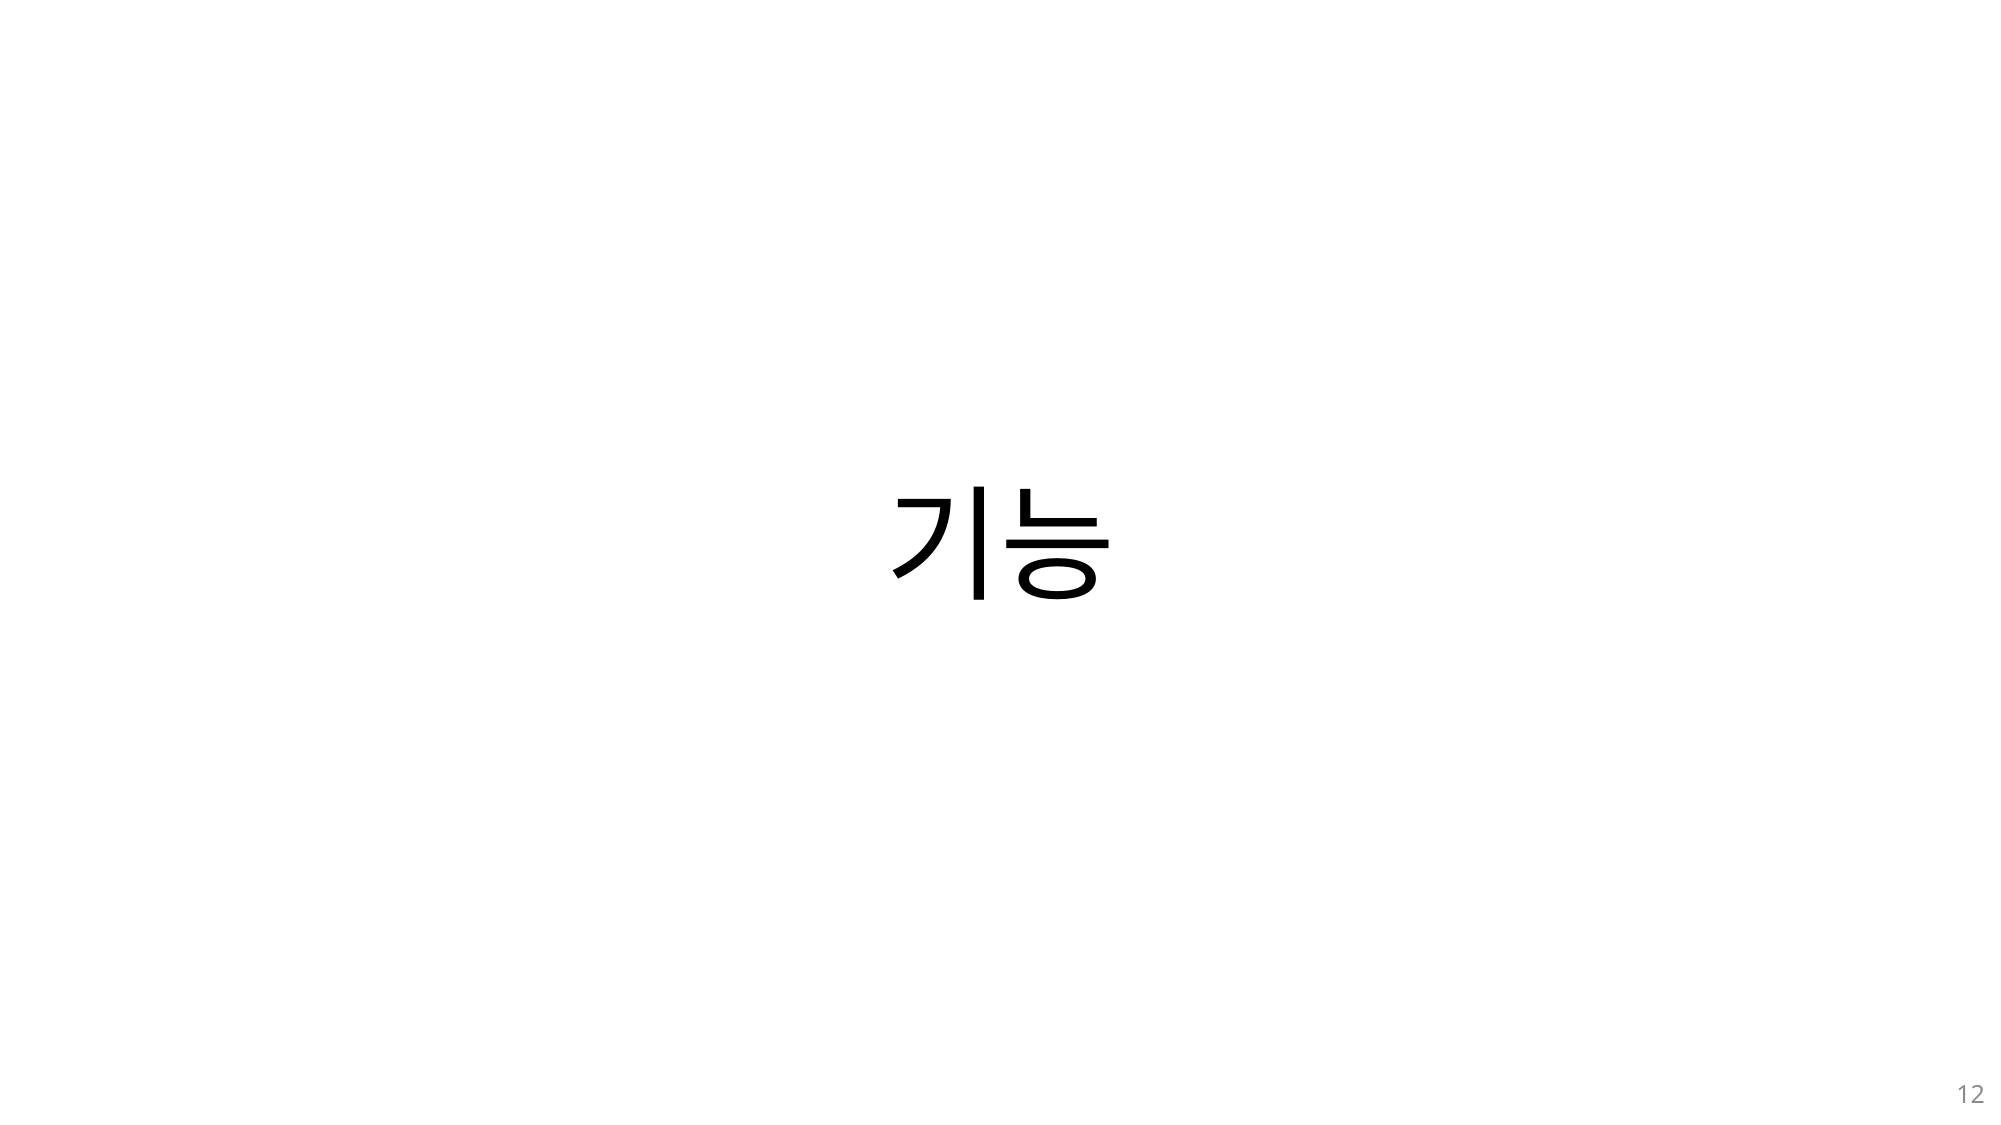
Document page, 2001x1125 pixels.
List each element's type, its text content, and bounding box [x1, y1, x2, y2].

title 기능 [0, 472, 2000, 625]
slide_number 12 [1550, 1065, 2000, 1125]
